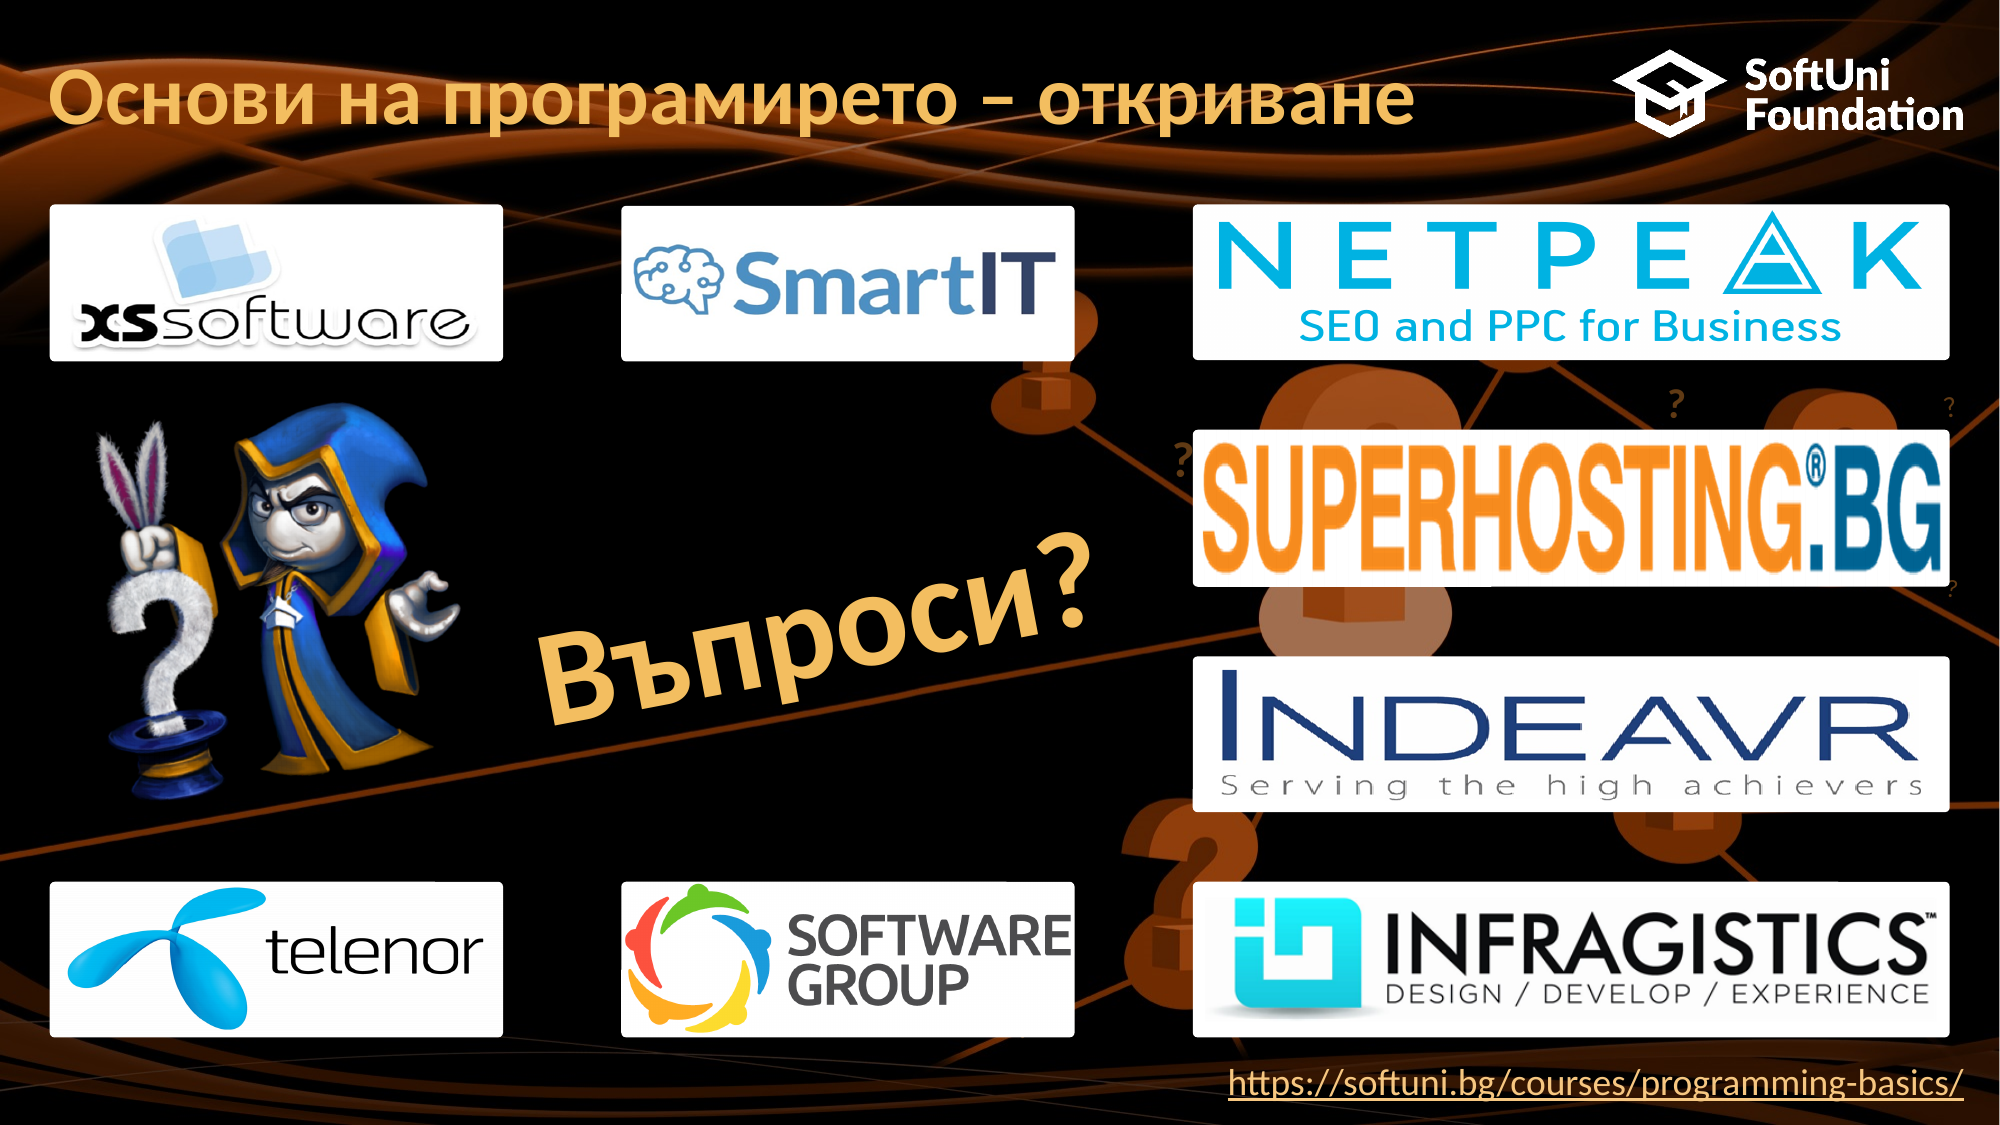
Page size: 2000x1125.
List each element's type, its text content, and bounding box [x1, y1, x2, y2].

list https://softuni.bg/courses/programming-basics/ [250, 1050, 1971, 1108]
title Основи на програмирето – откриване [30, 6, 1602, 189]
picture [0, 0, 2000, 1125]
